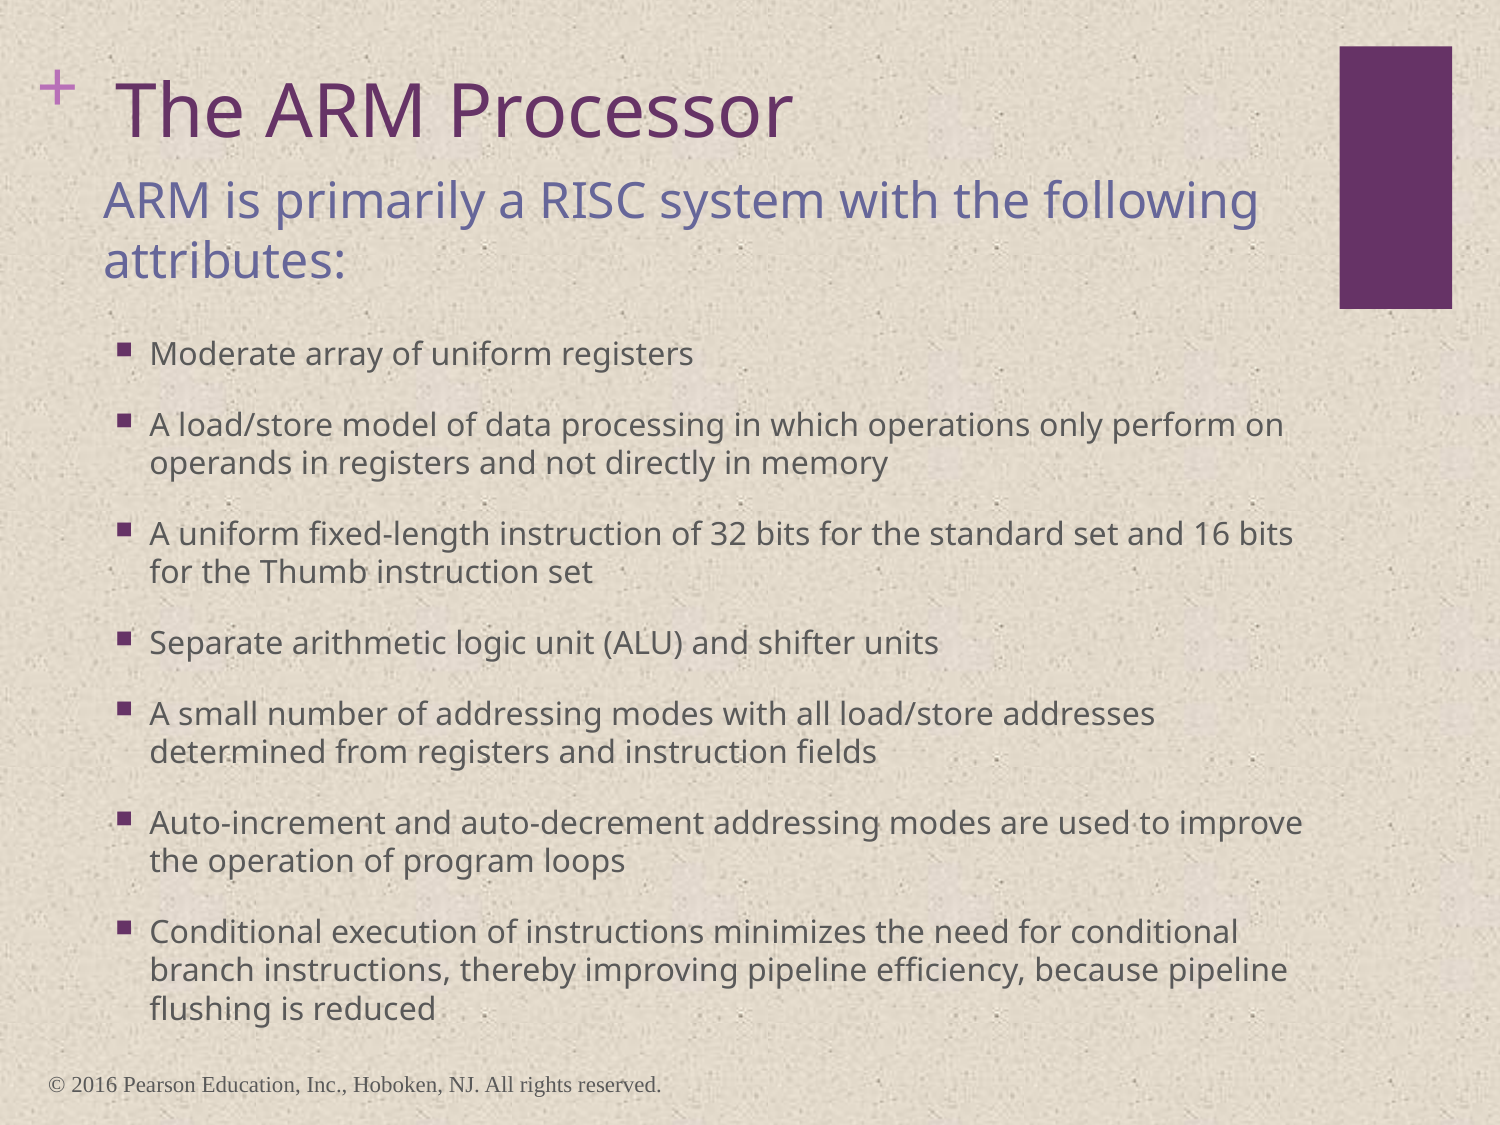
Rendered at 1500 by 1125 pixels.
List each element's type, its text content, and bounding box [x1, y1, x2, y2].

footer © 2016 Pearson Education, Inc., Hoboken, NJ. All rights reserved. [33, 1053, 1038, 1114]
list Moderate array of uniform registers A load/store model of data processing in which operations only perform on operands in registers and not directly in memory A uniform fixed-length instruction of 32 bits for the standard set and 16 bits for the Thumb instruction set Separate arithmetic logic unit (ALU) and shifter units A small number of addressing modes with all load/store addresses determined from registers and instruction fields Auto-increment and auto-decrement addressing modes are used to improve the operation of program loops Conditional execution of instructions minimizes the need for conditional branch instructions, thereby improving pipeline efficiency, because pipeline flushing is reduced [100, 326, 1340, 1039]
title The ARM Processor [100, 0, 1340, 161]
picture [0, 0, 1500, 1125]
list ARM is primarily a RISC system with the following attributes: [88, 160, 1329, 288]
